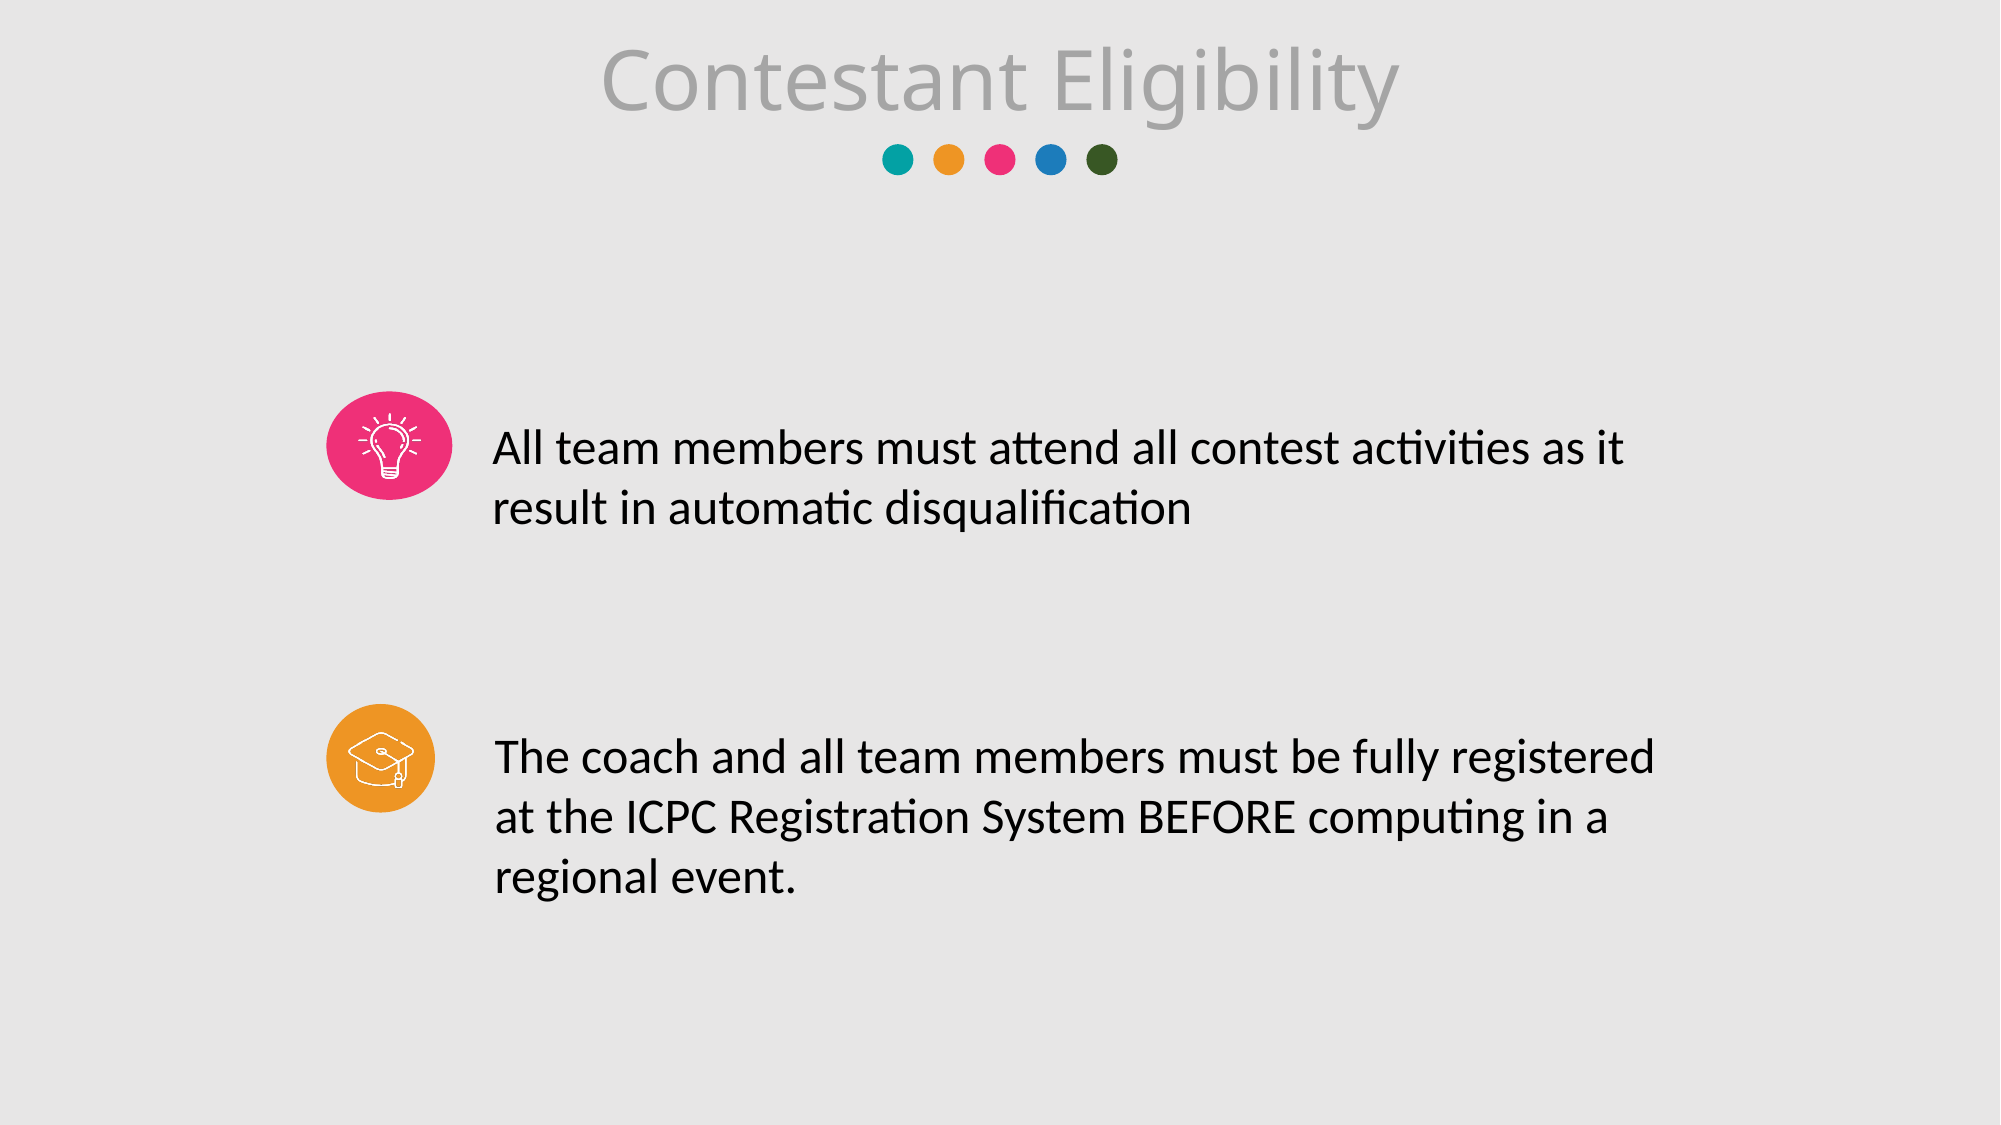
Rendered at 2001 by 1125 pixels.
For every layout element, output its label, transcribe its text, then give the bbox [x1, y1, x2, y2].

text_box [326, 703, 1687, 914]
text_box Contestant Eligibility [402, 19, 1597, 136]
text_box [881, 143, 1118, 176]
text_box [326, 391, 1687, 544]
